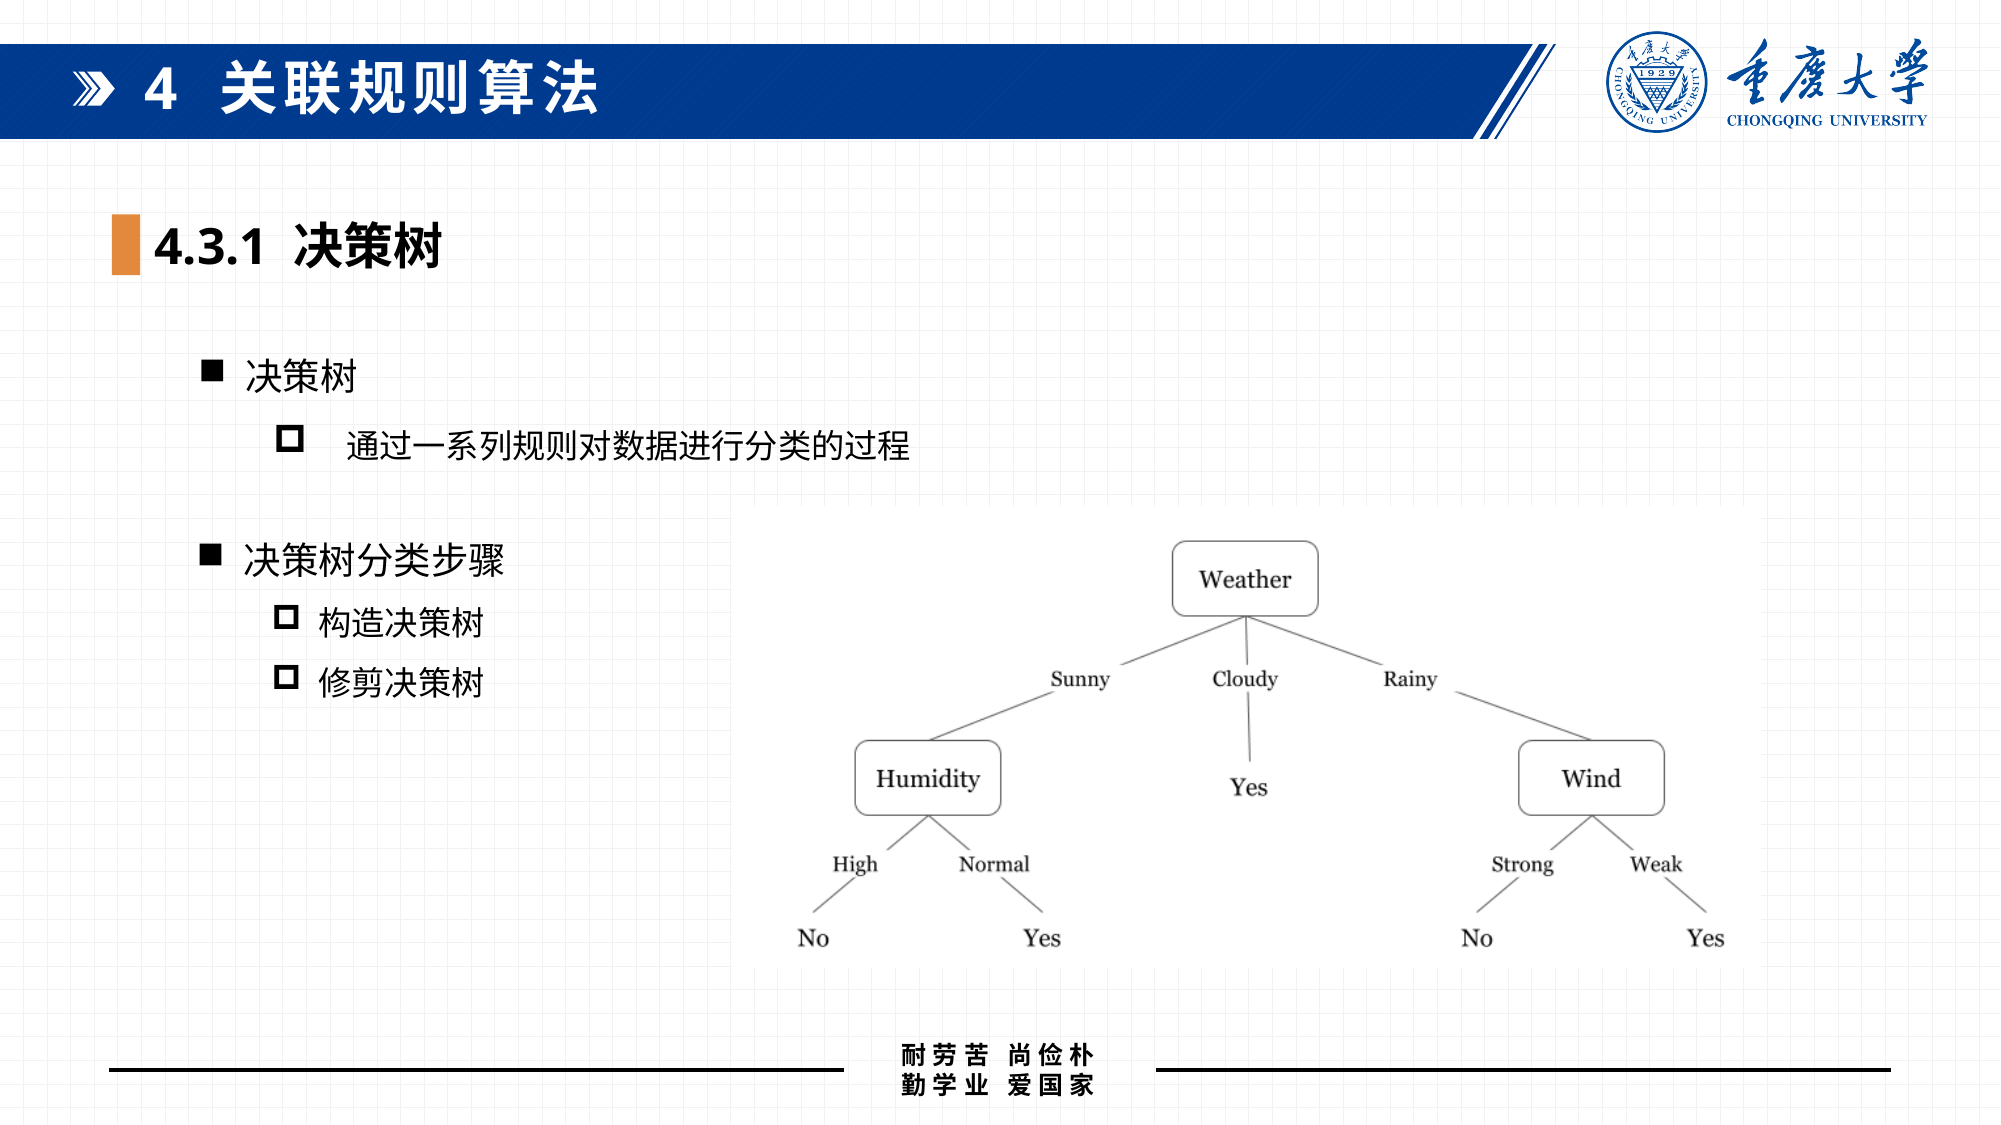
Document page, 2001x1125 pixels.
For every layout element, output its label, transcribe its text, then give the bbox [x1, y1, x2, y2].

picture [1606, 31, 1928, 133]
list 4.3.1 决策树 [139, 213, 1891, 275]
picture [731, 506, 1761, 968]
list 4 关联规则算法 [108, 51, 1356, 136]
text_box 决策树 通过一系列规则对数据进行分类的过程 [183, 323, 927, 473]
text_box 决策树分类步骤 构造决策树 修剪决策树 [181, 506, 731, 709]
